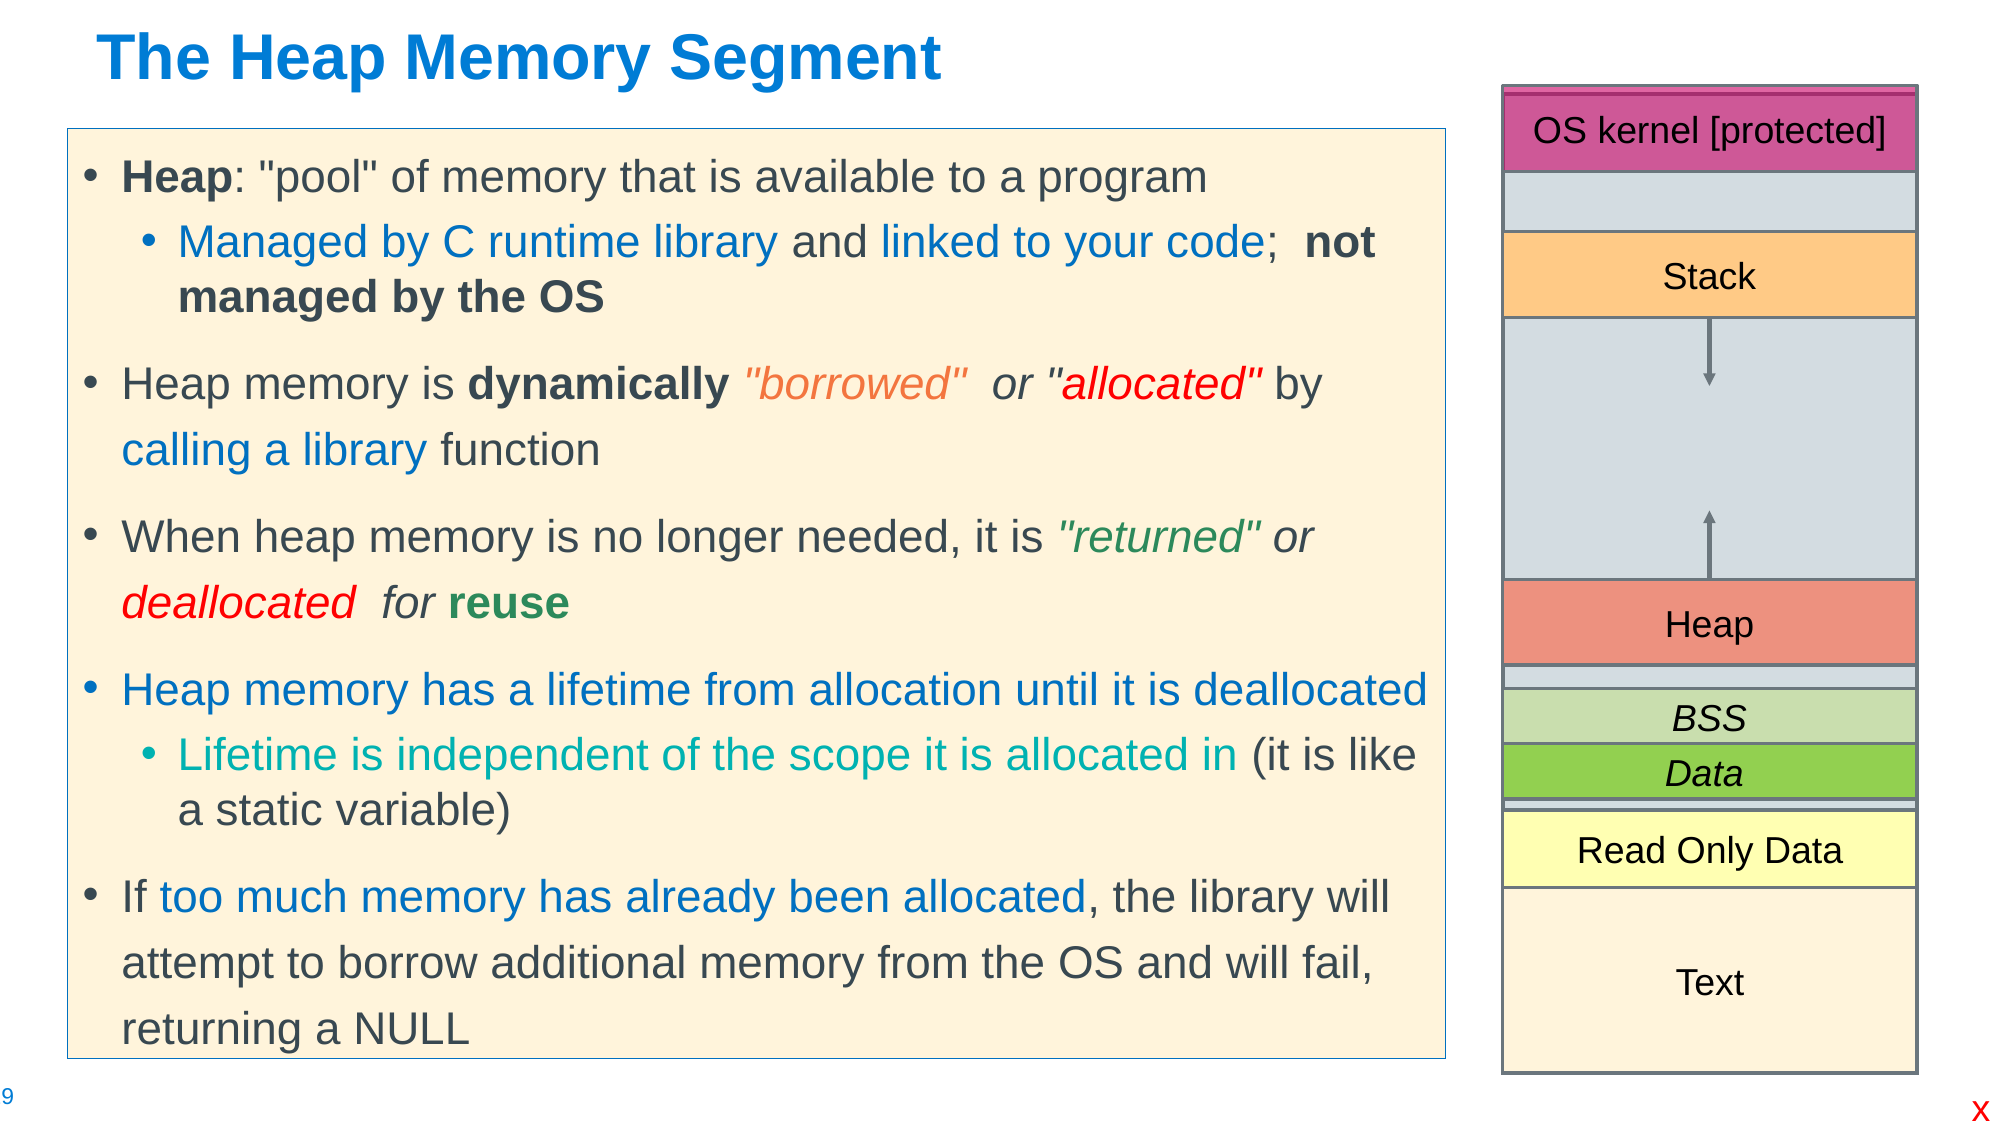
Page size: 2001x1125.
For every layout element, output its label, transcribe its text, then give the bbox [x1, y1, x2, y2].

text_box x [1956, 1076, 2000, 1125]
title The Heap Memory Segment [81, 13, 1239, 101]
text_box Read Only Data [1502, 810, 1918, 887]
text_box Data [1502, 743, 1917, 800]
text_box Heap [1502, 579, 1917, 665]
text_box [1502, 172, 1918, 810]
text_box Text [1502, 887, 1918, 1073]
text_box OS kernel [protected] [1502, 85, 1918, 172]
list Heap: "pool" of memory that is available to a program Managed by C runtime library and linked to your code; not managed by the OS Heap memory is dynamically "borrowed" or "allocated" by calling a library function When heap memory is no longer needed, it is "returned" or deallocated for reuse Heap memory has a lifetime from allocation until it is deallocated Lifetime is independent of the scope it is allocated in (it is like a static variable) If too much memory has already been allocated, the library will attempt to borrow additional memory from the OS and will fail, returning a NULL [67, 128, 1446, 1059]
text_box Stack [1502, 231, 1917, 318]
text_box BSS [1502, 688, 1917, 743]
